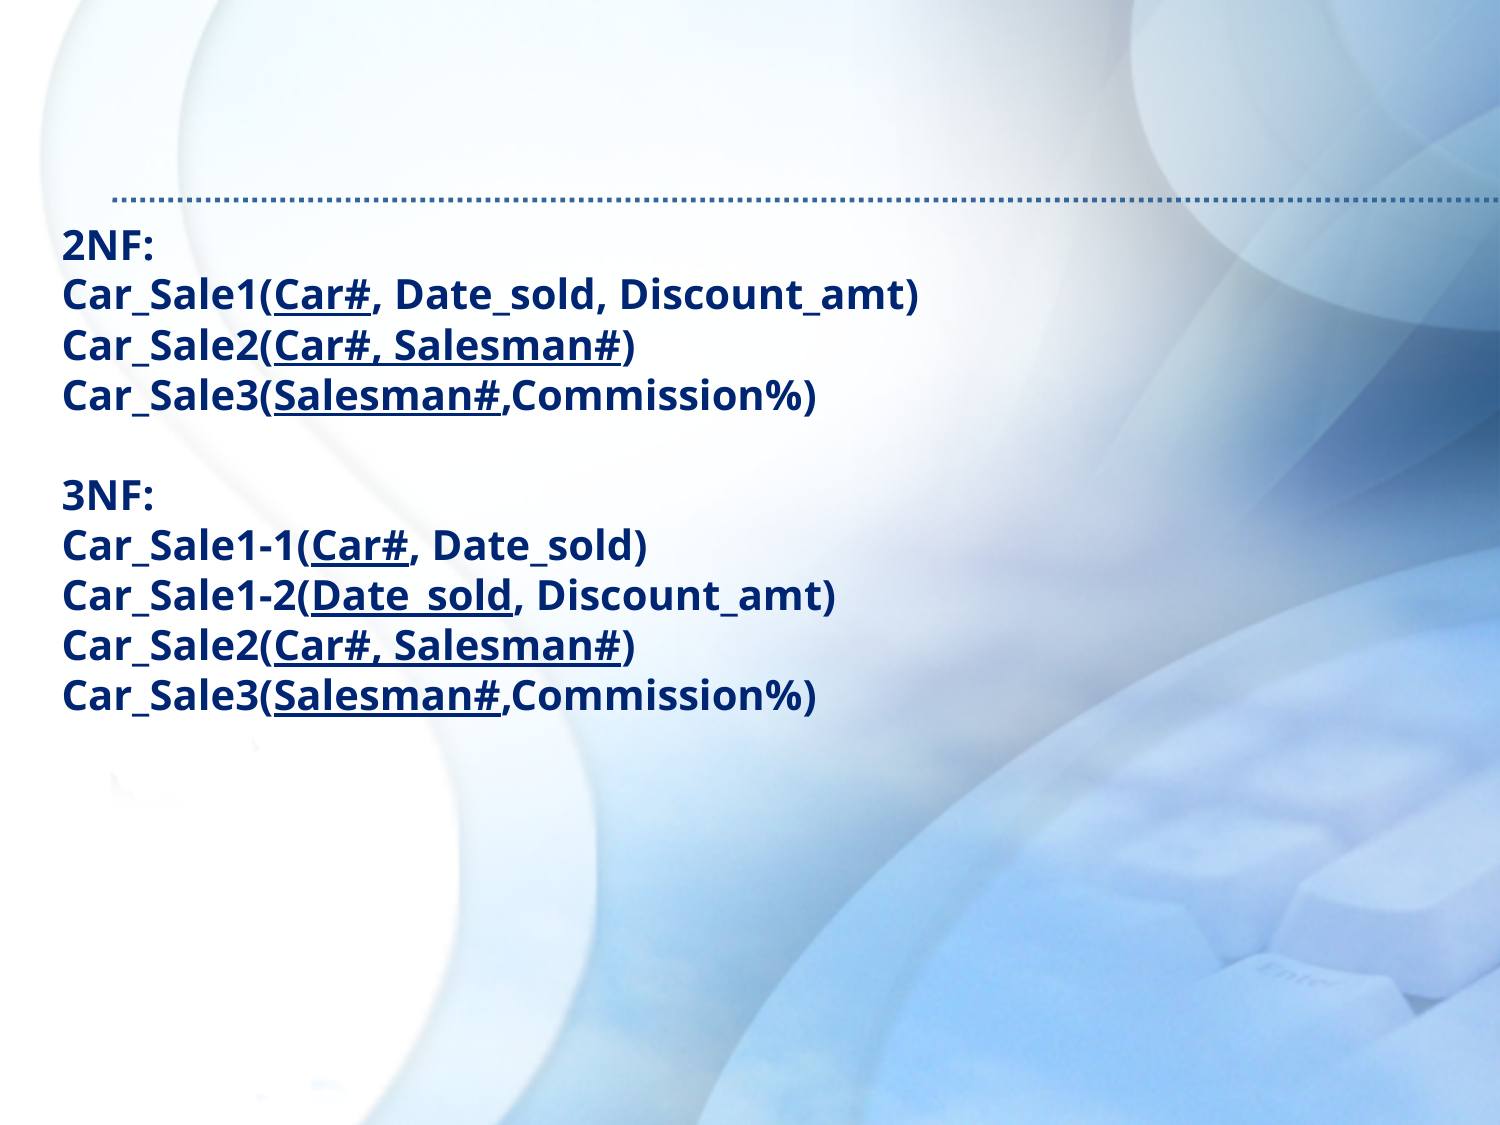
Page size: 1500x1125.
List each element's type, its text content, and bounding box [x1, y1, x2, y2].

text_box 2NF: Car_Sale1(Car#, Date_sold, Discount_amt) Car_Sale2(Car#, Salesman#) Car_Sale3(Salesman#,Commission%) 3NF: Car_Sale1-1(Car#, Date_sold) Car_Sale1-2(Date_sold, Discount_amt) Car_Sale2(Car#, Salesman#) Car_Sale3(Salesman#,Commission%) [46, 210, 1430, 776]
picture [0, 0, 1500, 1125]
